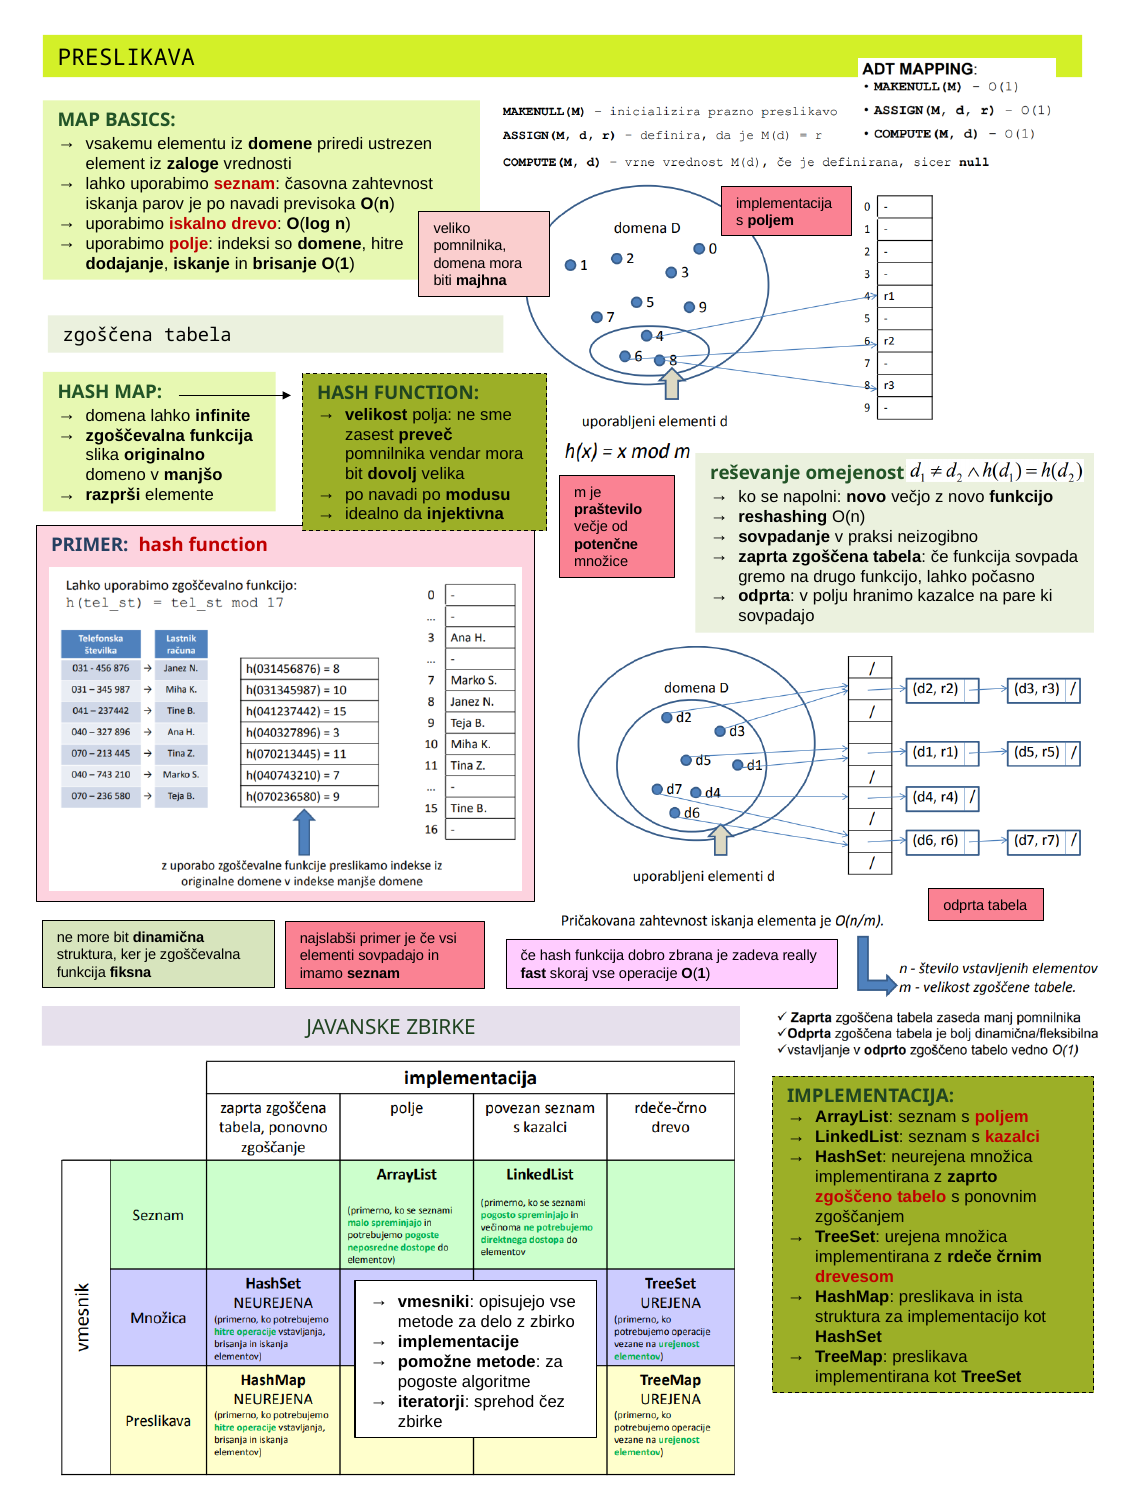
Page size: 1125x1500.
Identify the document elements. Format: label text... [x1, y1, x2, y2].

picture [905, 459, 1084, 482]
text_box MAP BASICS: vsakemu elementu iz domene priredi ustrezen element iz zaloge vrednosti lahko uporabimo seznam: časovna zahtevnost iskanja parov je po navadi previsoka O(n) uporabimo iskalno drevo: O(log n) uporabimo polje: indeksi so domene, hitre dodajanje, iskanje in brisanje O(1) [42, 100, 480, 280]
picture [48, 1059, 741, 1483]
picture [559, 437, 696, 464]
text_box IMPLEMENTACIJA: ArrayList: seznam s poljem LinkedList: seznam s kazalci HashSet: neurejena množica implementirana z zaprto zgoščeno tabelo s ponovnim zgoščanjem TreeSet: urejena množica implementirana z rdeče črnim drevesom HashMap: preslikava in ista struktura za implementacijo kot HashSet TreeMap: preslikava implementirana kot TreeSet [772, 1076, 1094, 1393]
picture [552, 638, 1110, 1005]
text_box m je praštevilo večje od potenčne množice [559, 475, 675, 578]
text_box ne more bit dinamična struktura, ker je zgoščevalna funkcija fiksna [42, 920, 275, 988]
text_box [35, 525, 535, 907]
picture [500, 58, 1056, 429]
text_box JAVANSKE ZBIRKE [41, 1006, 740, 1046]
text_box veliko pomnilnika, domena mora biti majhna [418, 211, 509, 296]
picture [775, 1009, 1102, 1060]
text_box reševanje omejenosti: ko se napolni: novo večjo z novo funkcijo reshashing O(n) sovpadanje v praksi neizogibno zaprta zgoščena tabela: če funkcija sovpada gremo na drugo funkcijo, lahko počasno odprta: v polju hranimo kazalce na pare ki sovpadajo [695, 453, 1094, 633]
text_box HASH FUNCTION: velikost polja: ne sme zasest preveč pomnilnika vendar mora bit dovolj velika po navadi po modusu idealno da injektivna [302, 373, 547, 531]
text_box najslabši primer je če vsi elementi sovpadajo in imamo seznam [285, 921, 485, 989]
text_box če hash funkcija dobro zbrana je zadeva really fast skoraj vse operacije O(1) [505, 938, 547, 989]
text_box zgoščena tabela [47, 315, 504, 353]
text_box HASH MAP: domena lahko infinite zgoščevalna funkcija slika originalno domeno v manjšo razprši elemente [42, 371, 276, 512]
text_box PRESLIKAVA [42, 34, 1083, 78]
